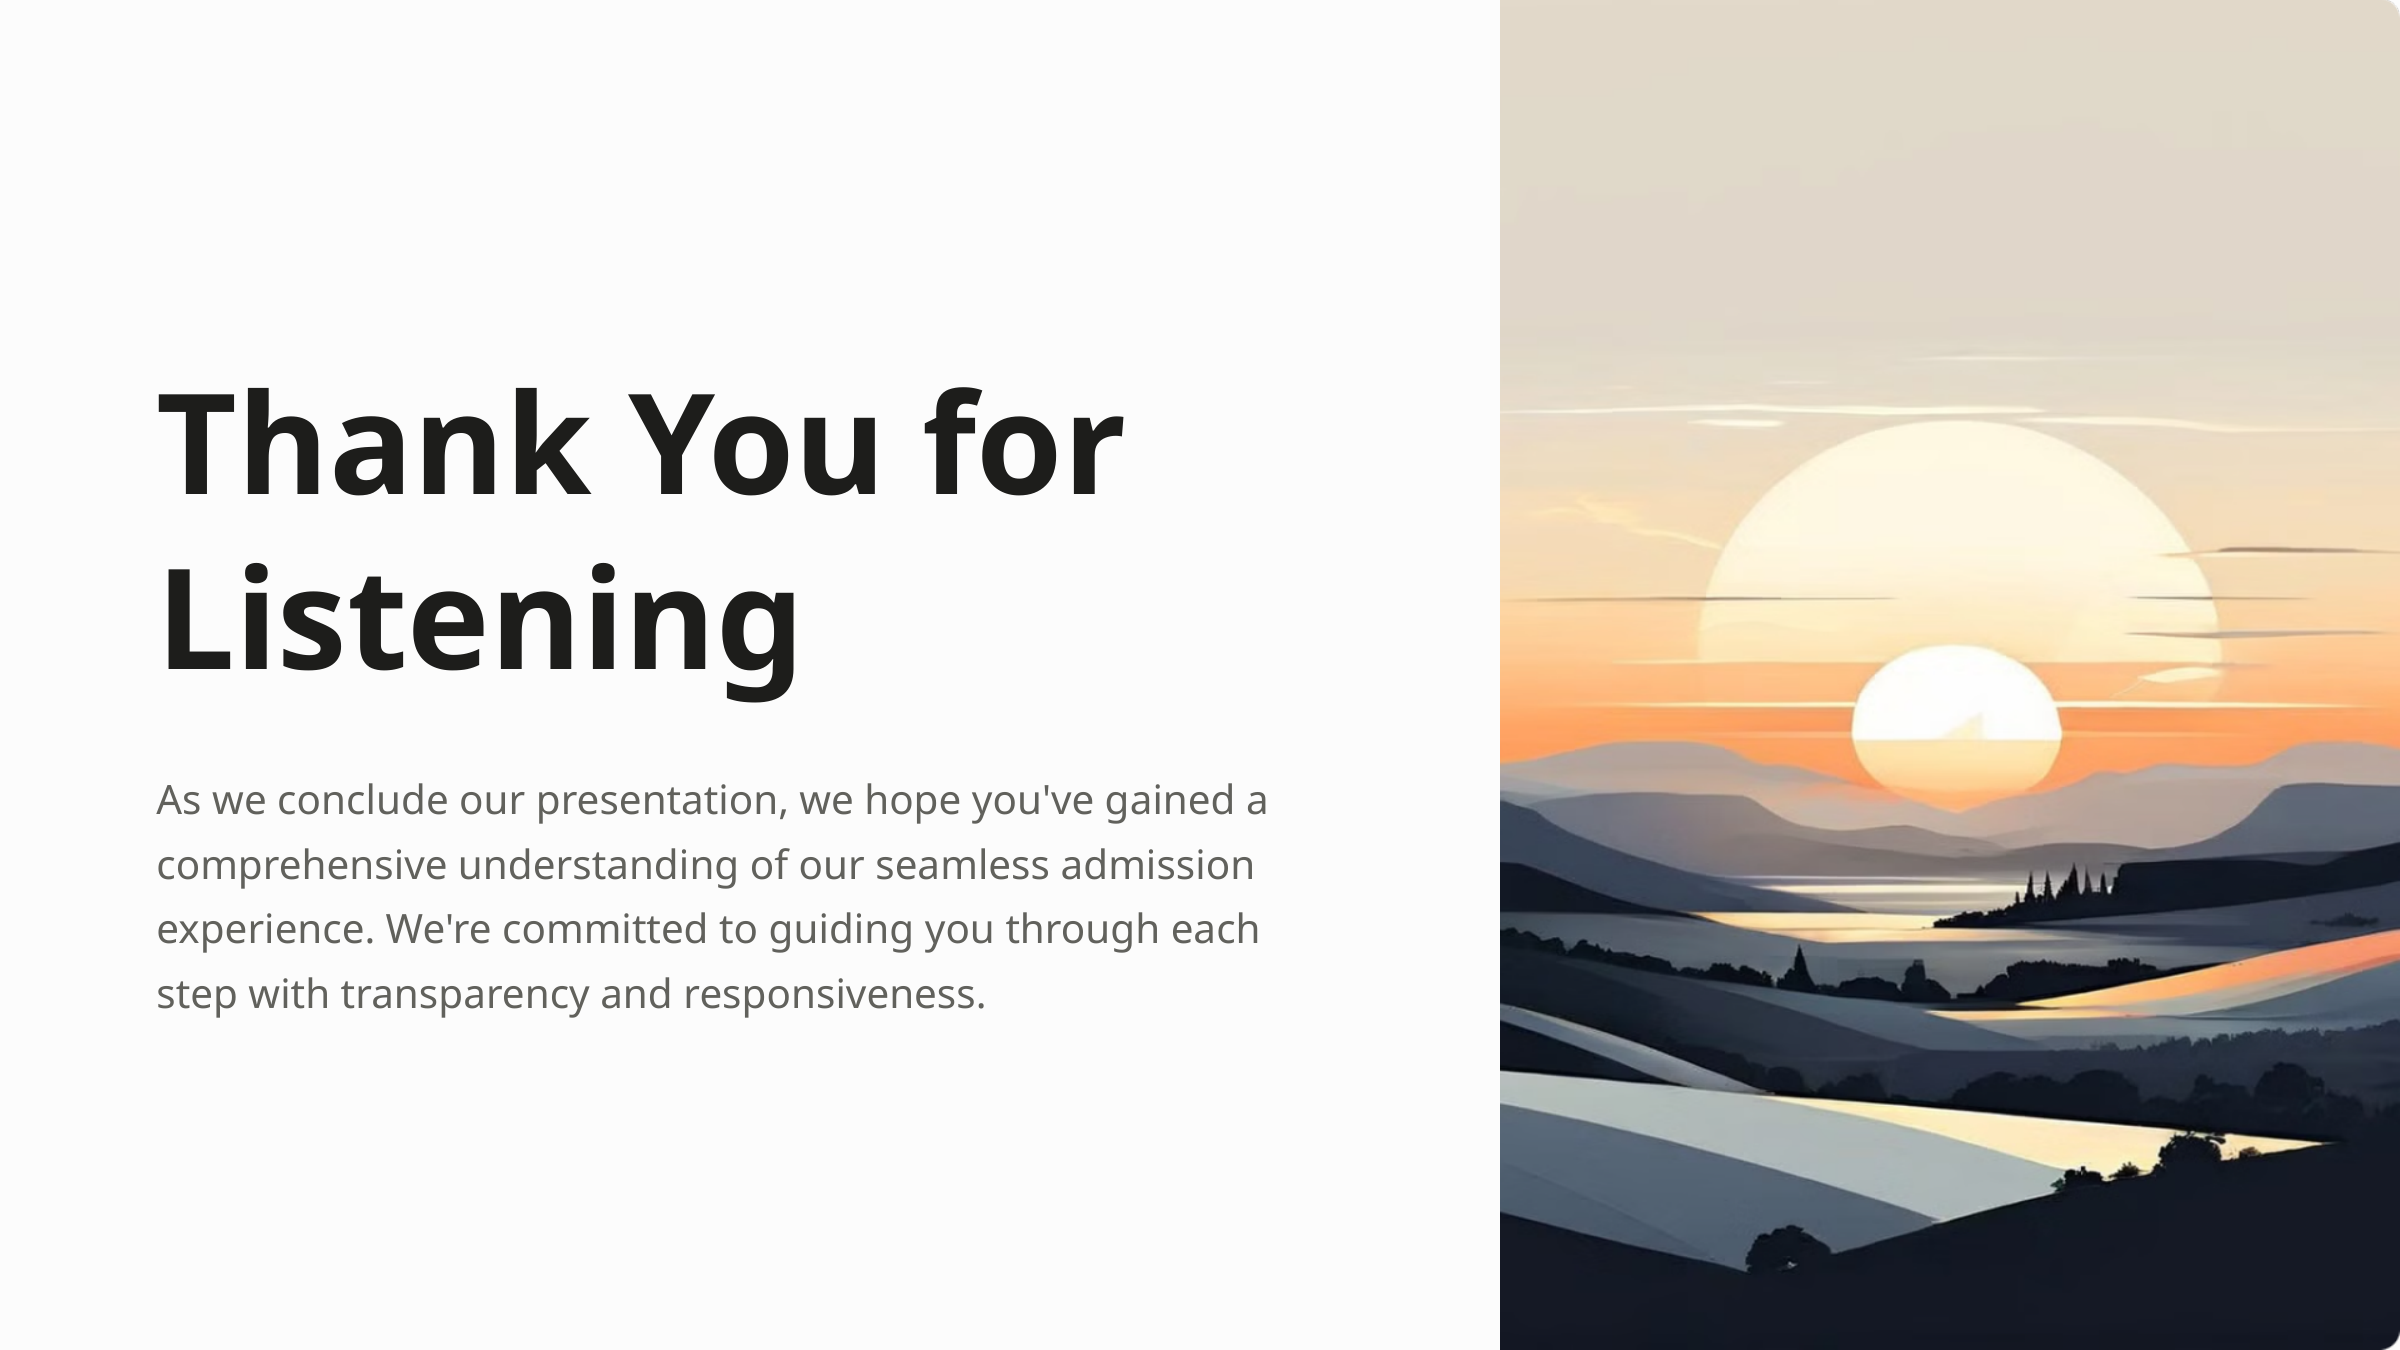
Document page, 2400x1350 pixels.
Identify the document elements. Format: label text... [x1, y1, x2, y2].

text_box As we conclude our presentation, we hope you've gained a comprehensive understanding of our seamless admission experience. We're committed to guiding you through each step with transparency and responsiveness. [141, 750, 1359, 1010]
text_box Thank You for Listening [141, 340, 1359, 690]
picture [1499, 0, 2400, 1350]
text_box [0, 0, 1499, 1350]
